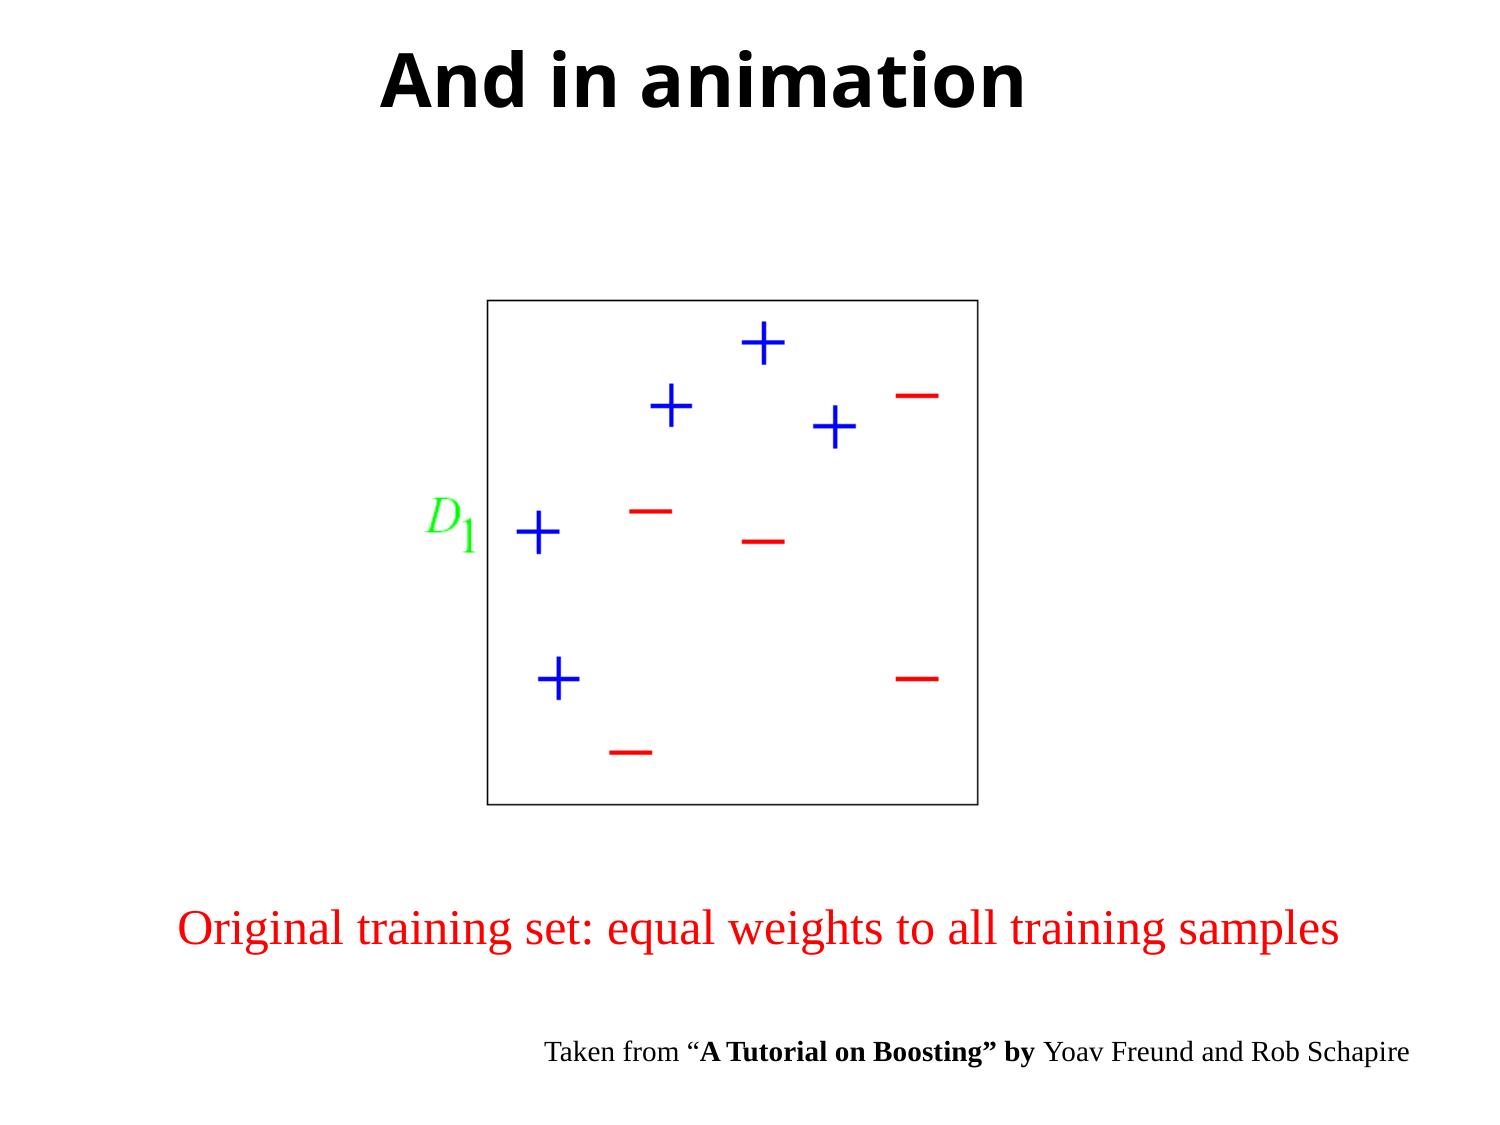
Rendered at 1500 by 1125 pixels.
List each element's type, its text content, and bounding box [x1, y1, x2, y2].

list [212, 274, 1238, 875]
text_box [137, 999, 1450, 1081]
text_box Original training set: equal weights to all training samples [162, 887, 1438, 963]
title And in animation [24, 24, 1384, 138]
text_box Taken from “A Tutorial on Boosting” by Yoav Freund and Rob Schapire [200, 1024, 1425, 1075]
